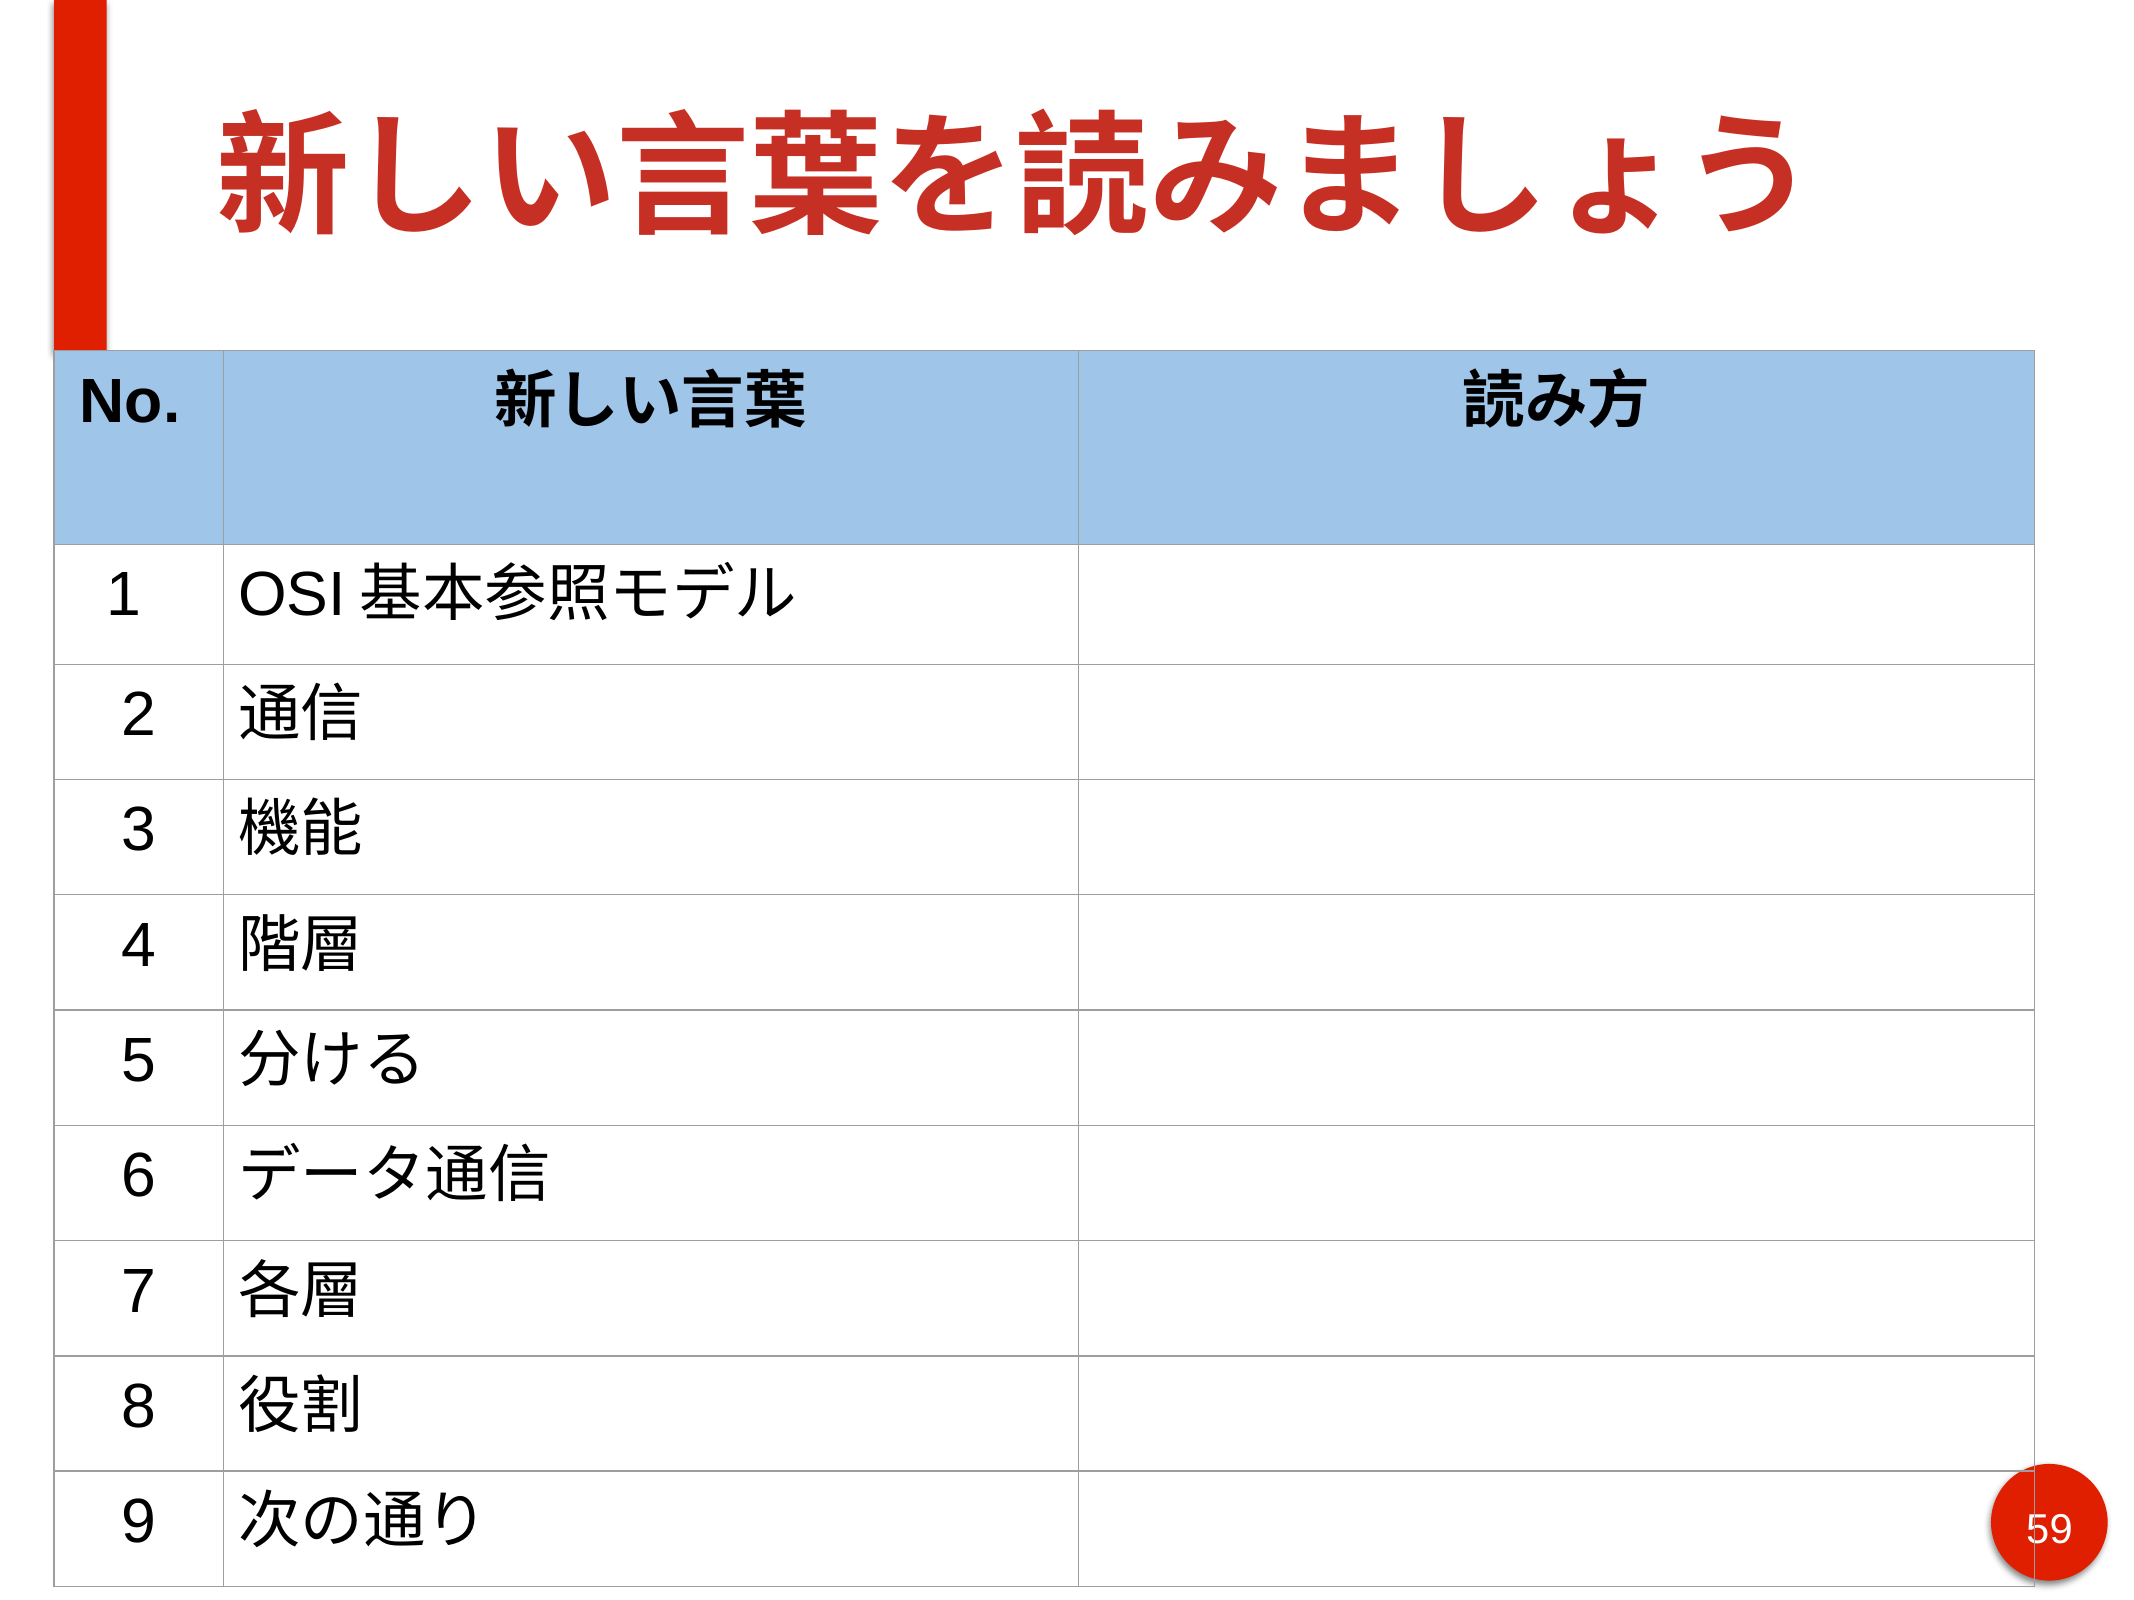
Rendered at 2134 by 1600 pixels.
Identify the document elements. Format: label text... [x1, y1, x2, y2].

table_cell 7 [55, 1241, 223, 1355]
table_cell [1079, 1011, 2034, 1125]
table_header No. [55, 351, 223, 544]
table_cell [1079, 895, 2034, 1009]
table_cell 3 [55, 780, 223, 894]
table_cell 通信 [224, 665, 1078, 779]
title 新しい言葉を読みましょう [208, 18, 2030, 336]
table_cell [1079, 545, 2034, 664]
table_cell 機能 [224, 780, 1078, 894]
table_cell [1079, 1126, 2034, 1240]
table_cell 1 [55, 545, 223, 664]
table_cell 各層 [224, 1241, 1078, 1355]
table_cell OSI基本参照モデル [224, 545, 1078, 664]
table_cell 6 [55, 1126, 223, 1240]
table_cell 階層 [224, 895, 1078, 1009]
table_cell 役割 [224, 1357, 1078, 1470]
table_cell データ通信 [224, 1126, 1078, 1240]
table_cell [1079, 1357, 2034, 1470]
slide_number 59 [2035, 1493, 2087, 1552]
table_header 読み方 [1079, 351, 2034, 544]
table_cell 5 [55, 1011, 223, 1125]
table_cell [1079, 1472, 2034, 1586]
table_cell 2 [55, 665, 223, 779]
table_cell 次の通り [224, 1472, 1078, 1586]
table_header 新しい言葉 [224, 351, 1078, 544]
table_cell 9 [55, 1472, 223, 1586]
table_cell 4 [55, 895, 223, 1009]
table_cell [1079, 1241, 2034, 1355]
table_cell [1079, 665, 2034, 779]
table_cell 8 [55, 1357, 223, 1470]
table_cell [1079, 780, 2034, 894]
table_cell 分ける [224, 1011, 1078, 1125]
